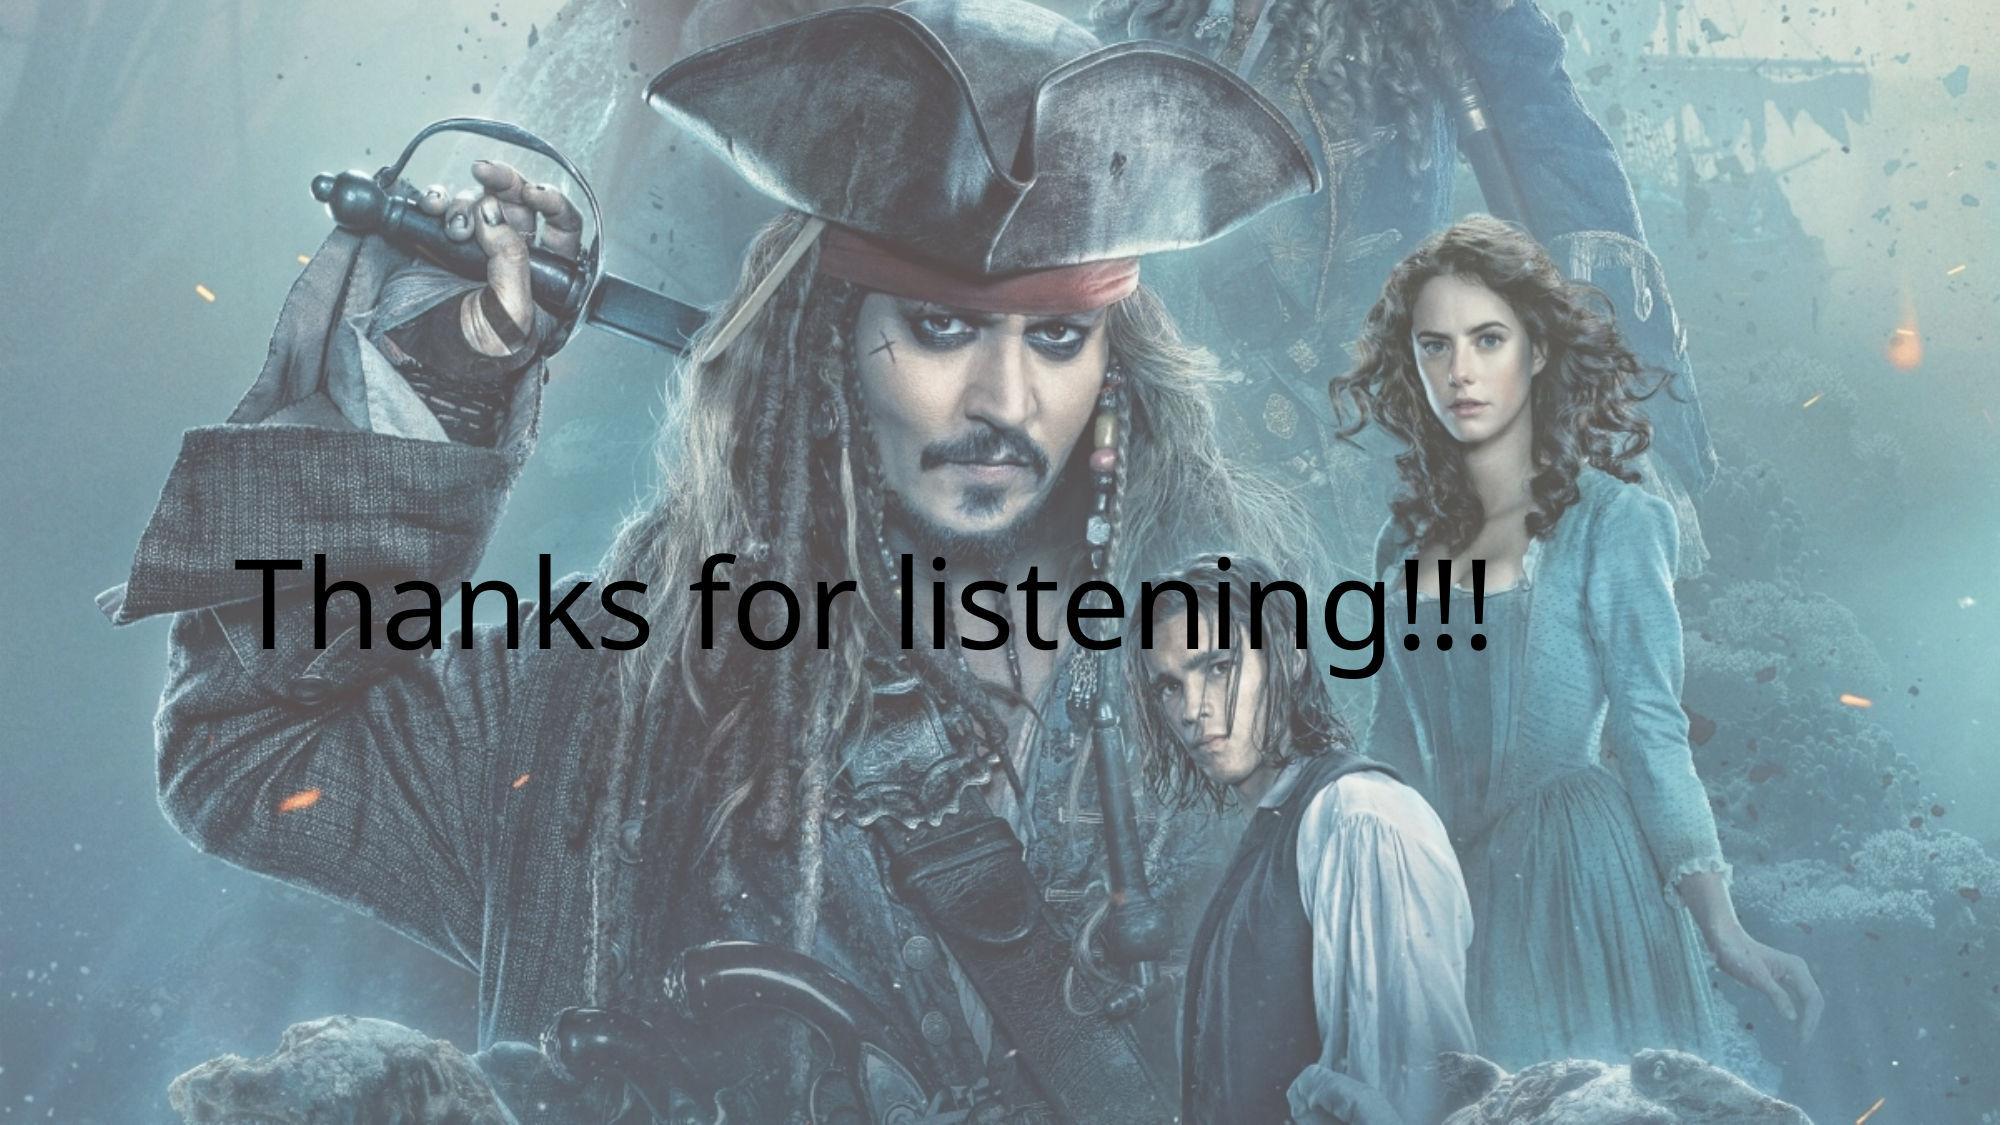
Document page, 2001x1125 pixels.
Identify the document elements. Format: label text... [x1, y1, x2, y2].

title Thanks for listening!!! [219, 500, 1945, 718]
